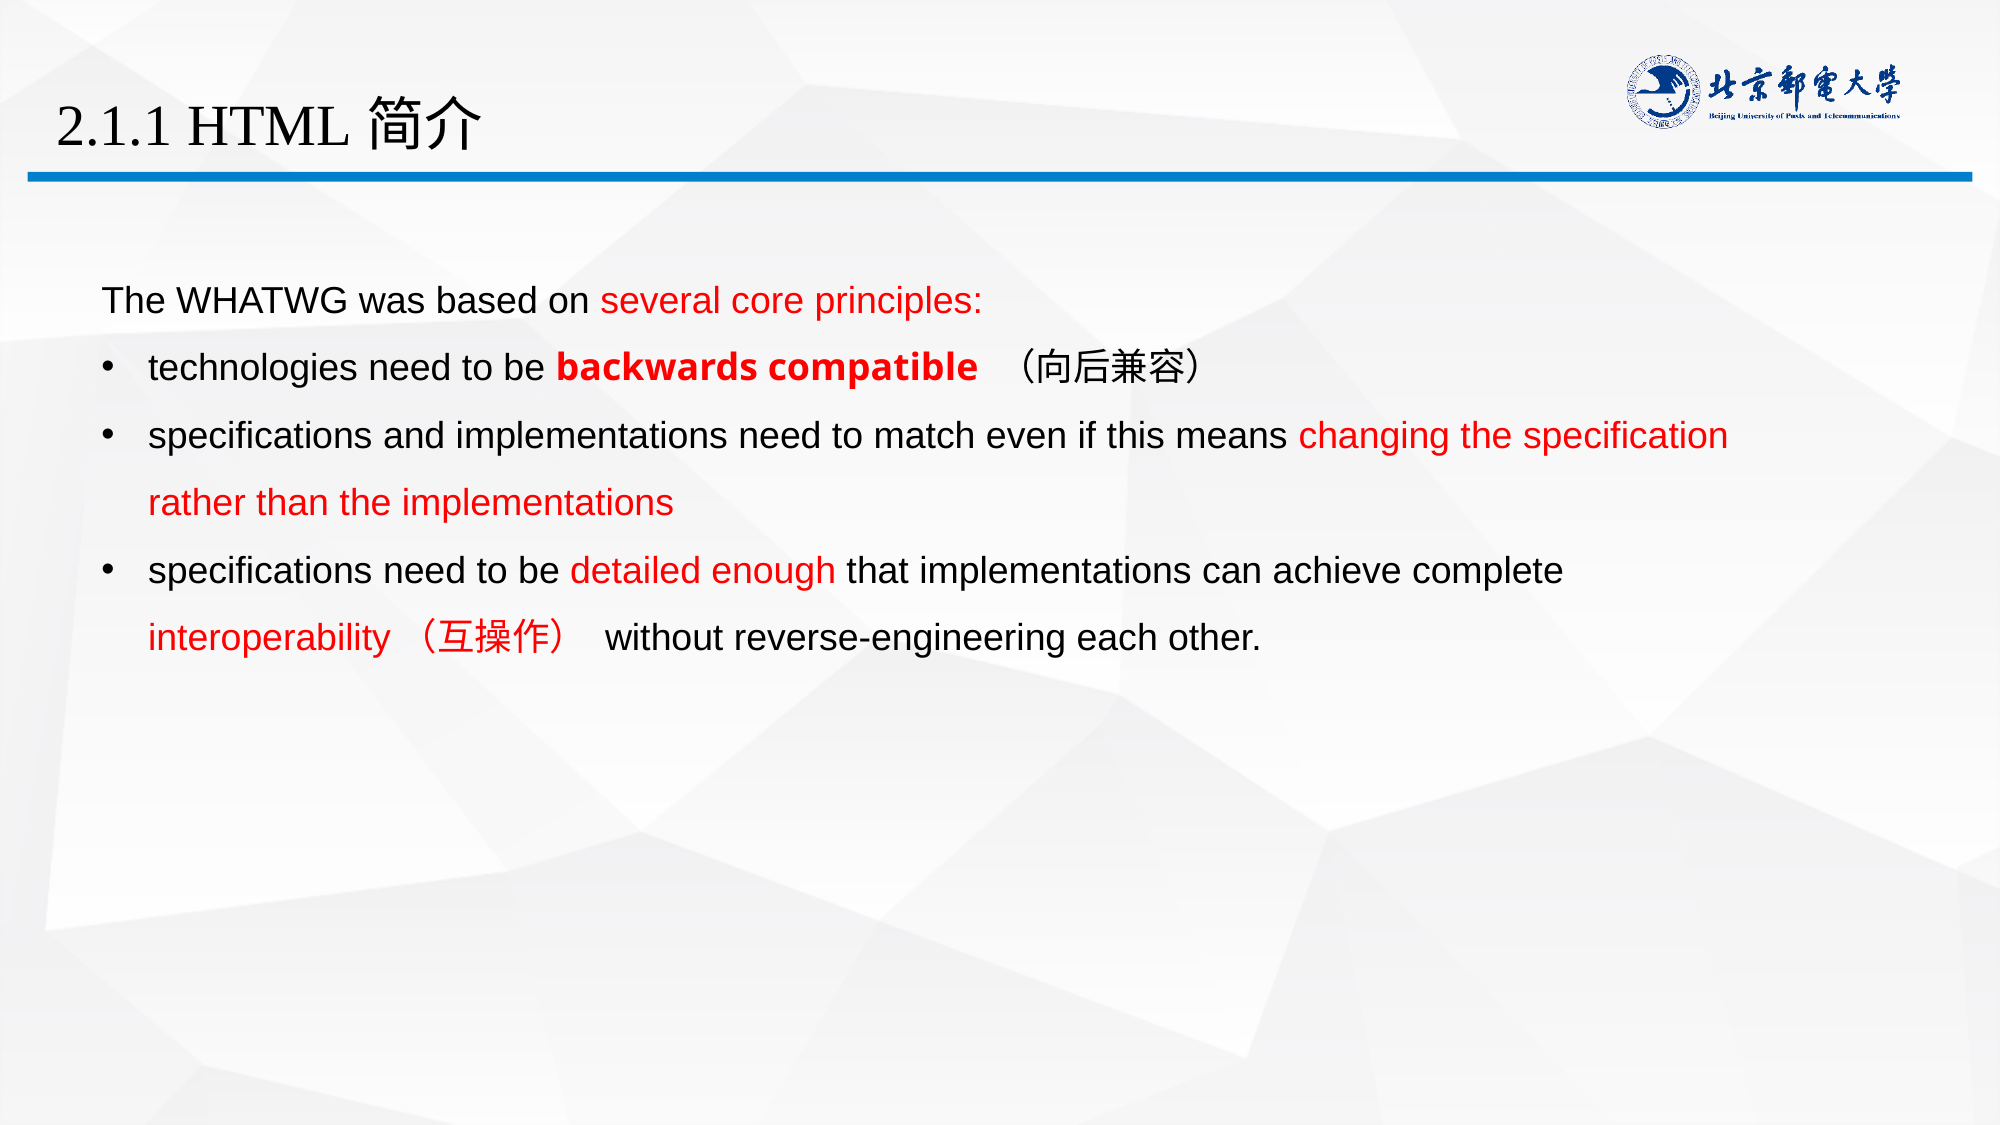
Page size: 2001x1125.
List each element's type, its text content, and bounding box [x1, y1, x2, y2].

text_box The WHATWG was based on several core principles: technologies need to be backwards compatible （向后兼容） specifications and implementations need to match even if this means changing the specification rather than the implementations specifications need to be detailed enough that implementations can achieve complete interoperability（互操作） without reverse-engineering each other. [86, 245, 1798, 711]
title 2.1.1 HTML简介 [41, 52, 1188, 201]
picture [0, 0, 2000, 1125]
